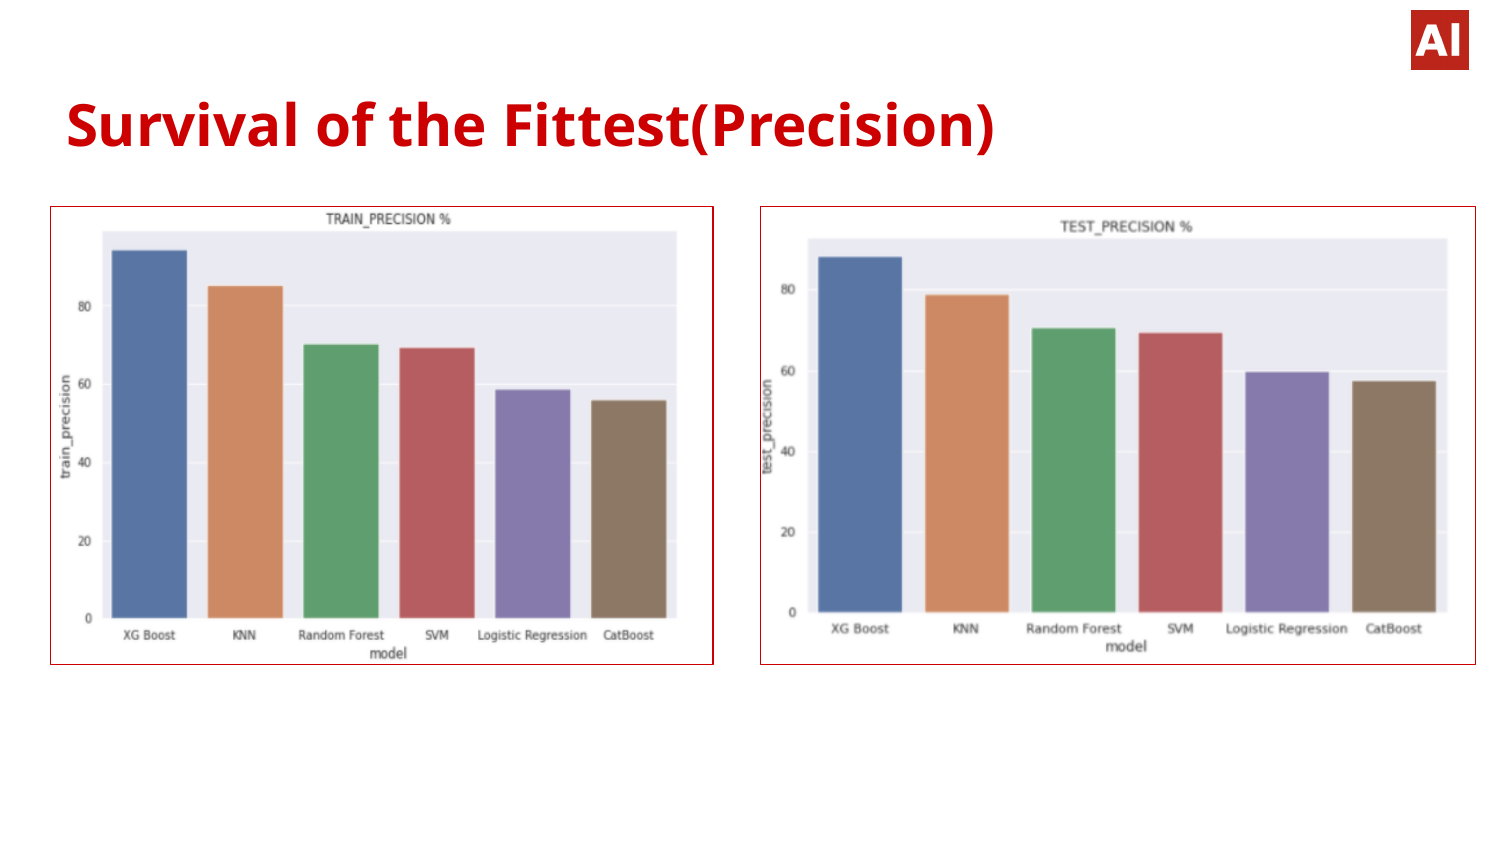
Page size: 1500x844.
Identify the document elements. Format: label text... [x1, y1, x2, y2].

picture [1411, 10, 1469, 70]
picture [760, 207, 1476, 664]
picture [50, 207, 713, 664]
title Survival of the Fittest(Precision) [51, 72, 1449, 167]
